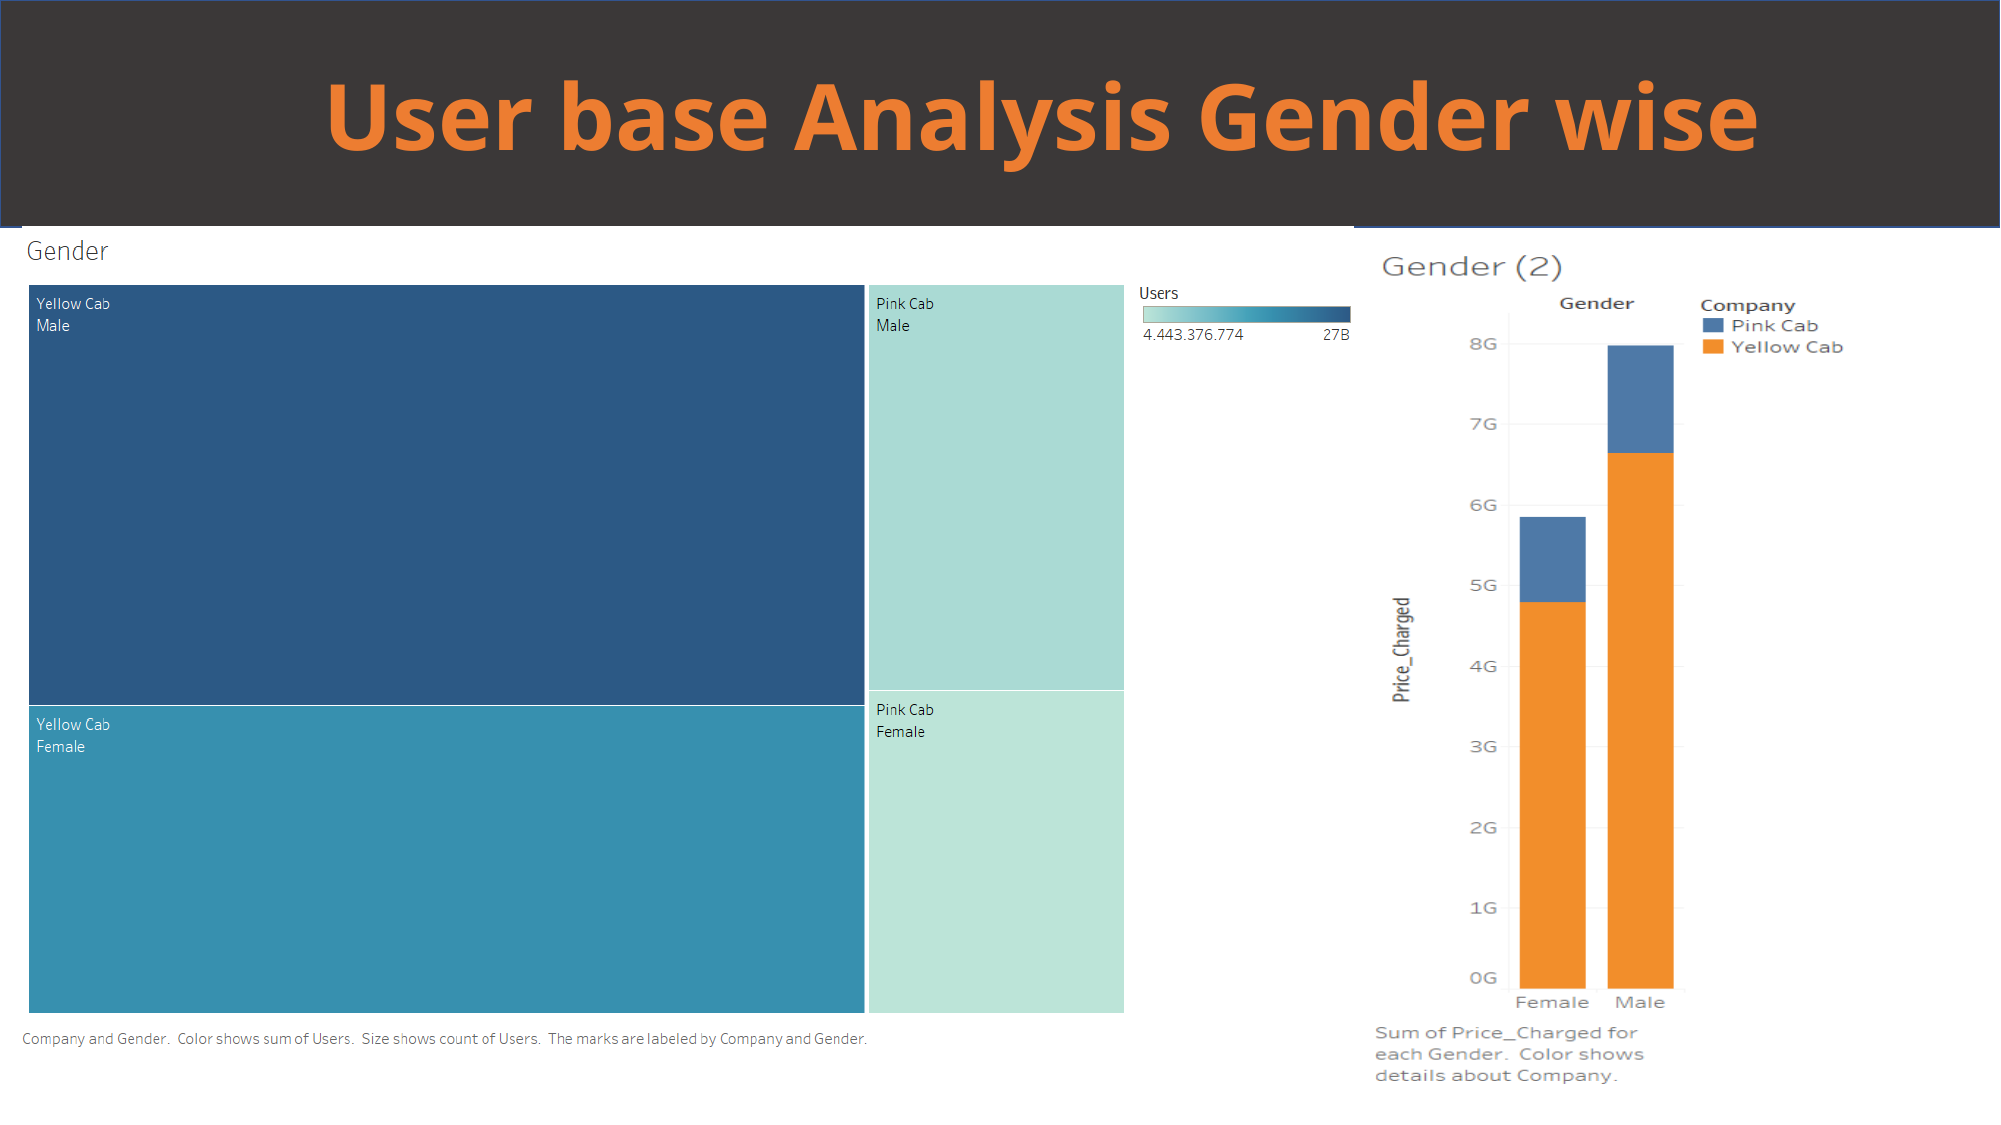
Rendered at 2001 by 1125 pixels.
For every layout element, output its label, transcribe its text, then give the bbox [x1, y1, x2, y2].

picture [21, 226, 1354, 1050]
text_box User base Analysis Gender wise [0, 0, 2000, 228]
picture [1375, 242, 1904, 1086]
